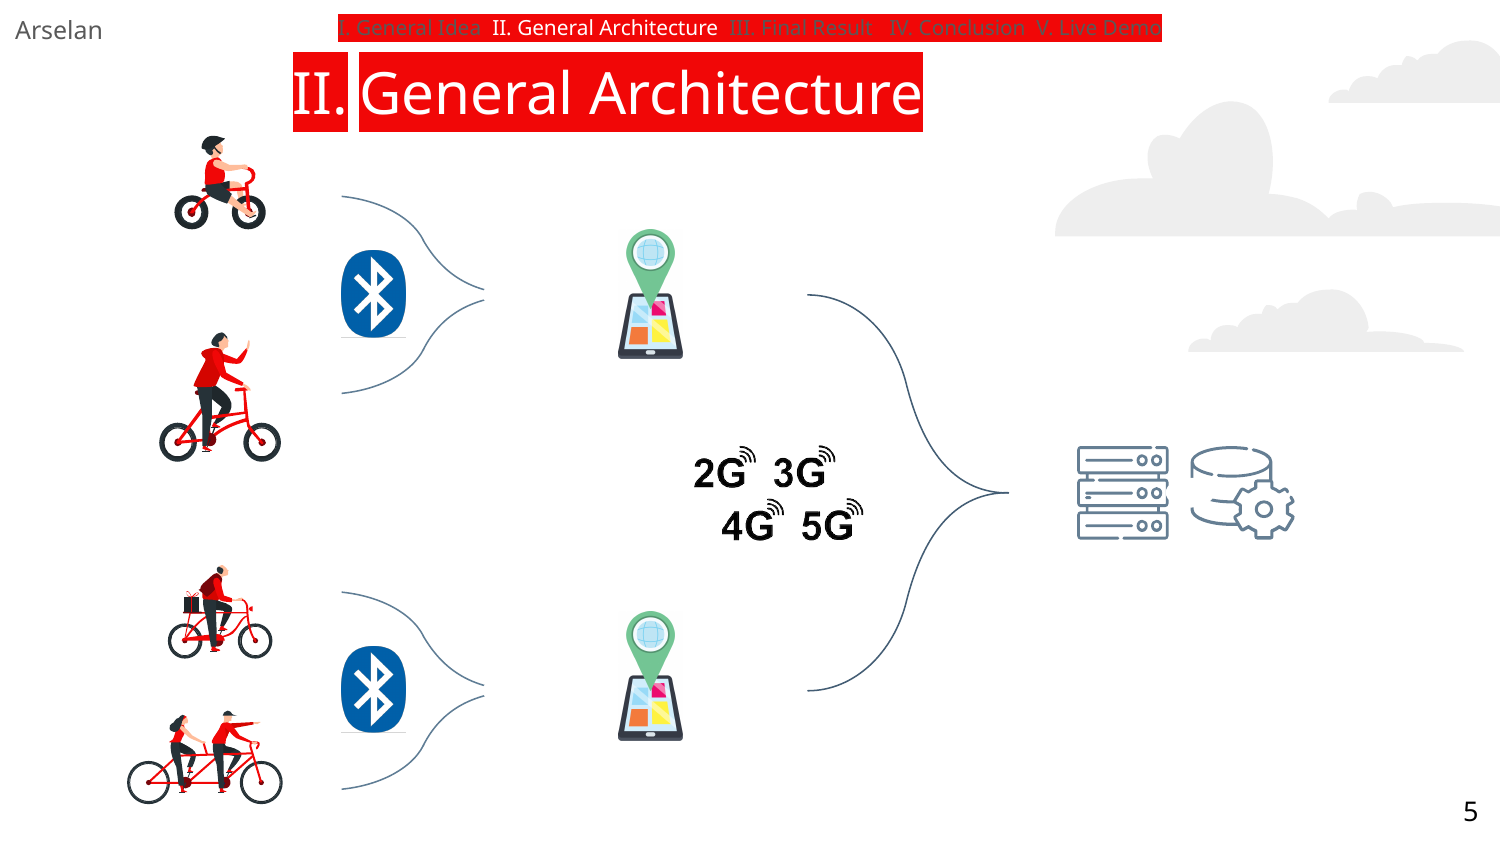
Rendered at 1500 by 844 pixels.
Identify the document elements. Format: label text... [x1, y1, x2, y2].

slide_number ‹#› [1403, 779, 1494, 844]
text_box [650, 280, 1215, 706]
title General Architecture [269, 61, 1500, 136]
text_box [126, 135, 283, 805]
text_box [618, 228, 683, 741]
title I. General Idea II. General Architecture III. Final Result IV. Conclusion V. Live Demo [0, 0, 1500, 61]
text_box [307, 181, 533, 805]
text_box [1219, 445, 1296, 540]
